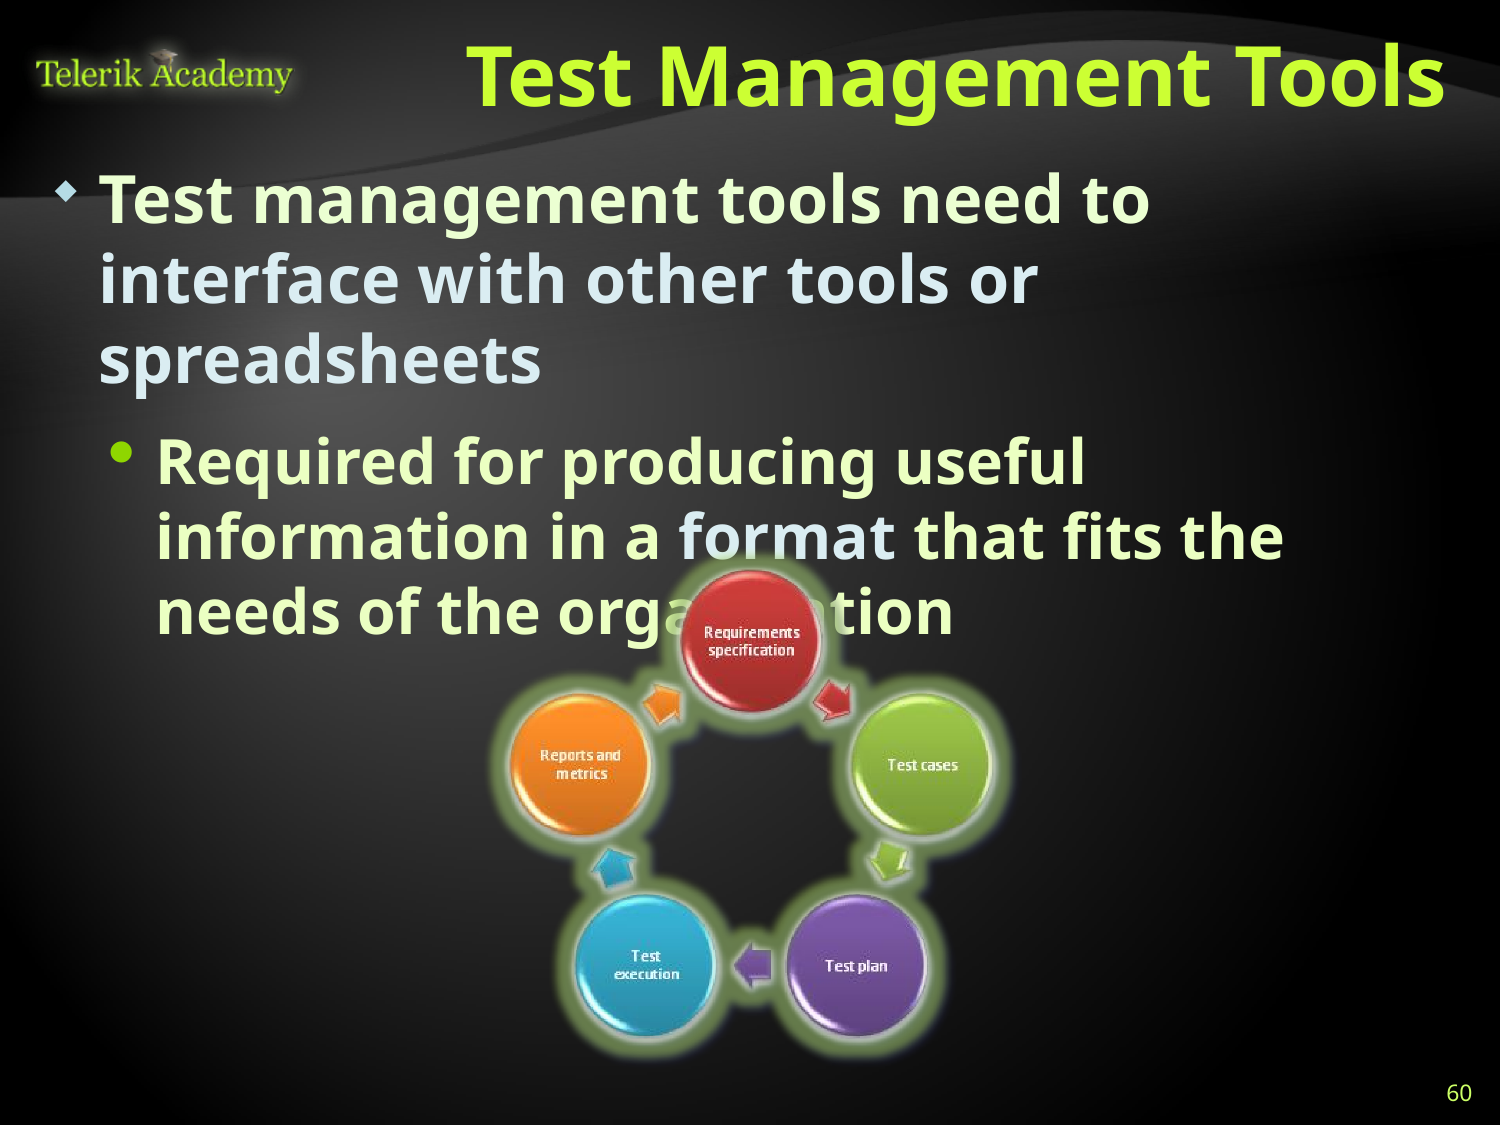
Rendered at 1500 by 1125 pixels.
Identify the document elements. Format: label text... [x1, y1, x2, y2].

slide_number 60 [1412, 1074, 1488, 1113]
picture [0, 0, 1500, 1125]
list Test management tools need to interface with other tools or spreadsheets Required for producing useful information in a format that fits the needs of the organization [37, 149, 1463, 1100]
title Test Management Tools [300, 12, 1463, 149]
